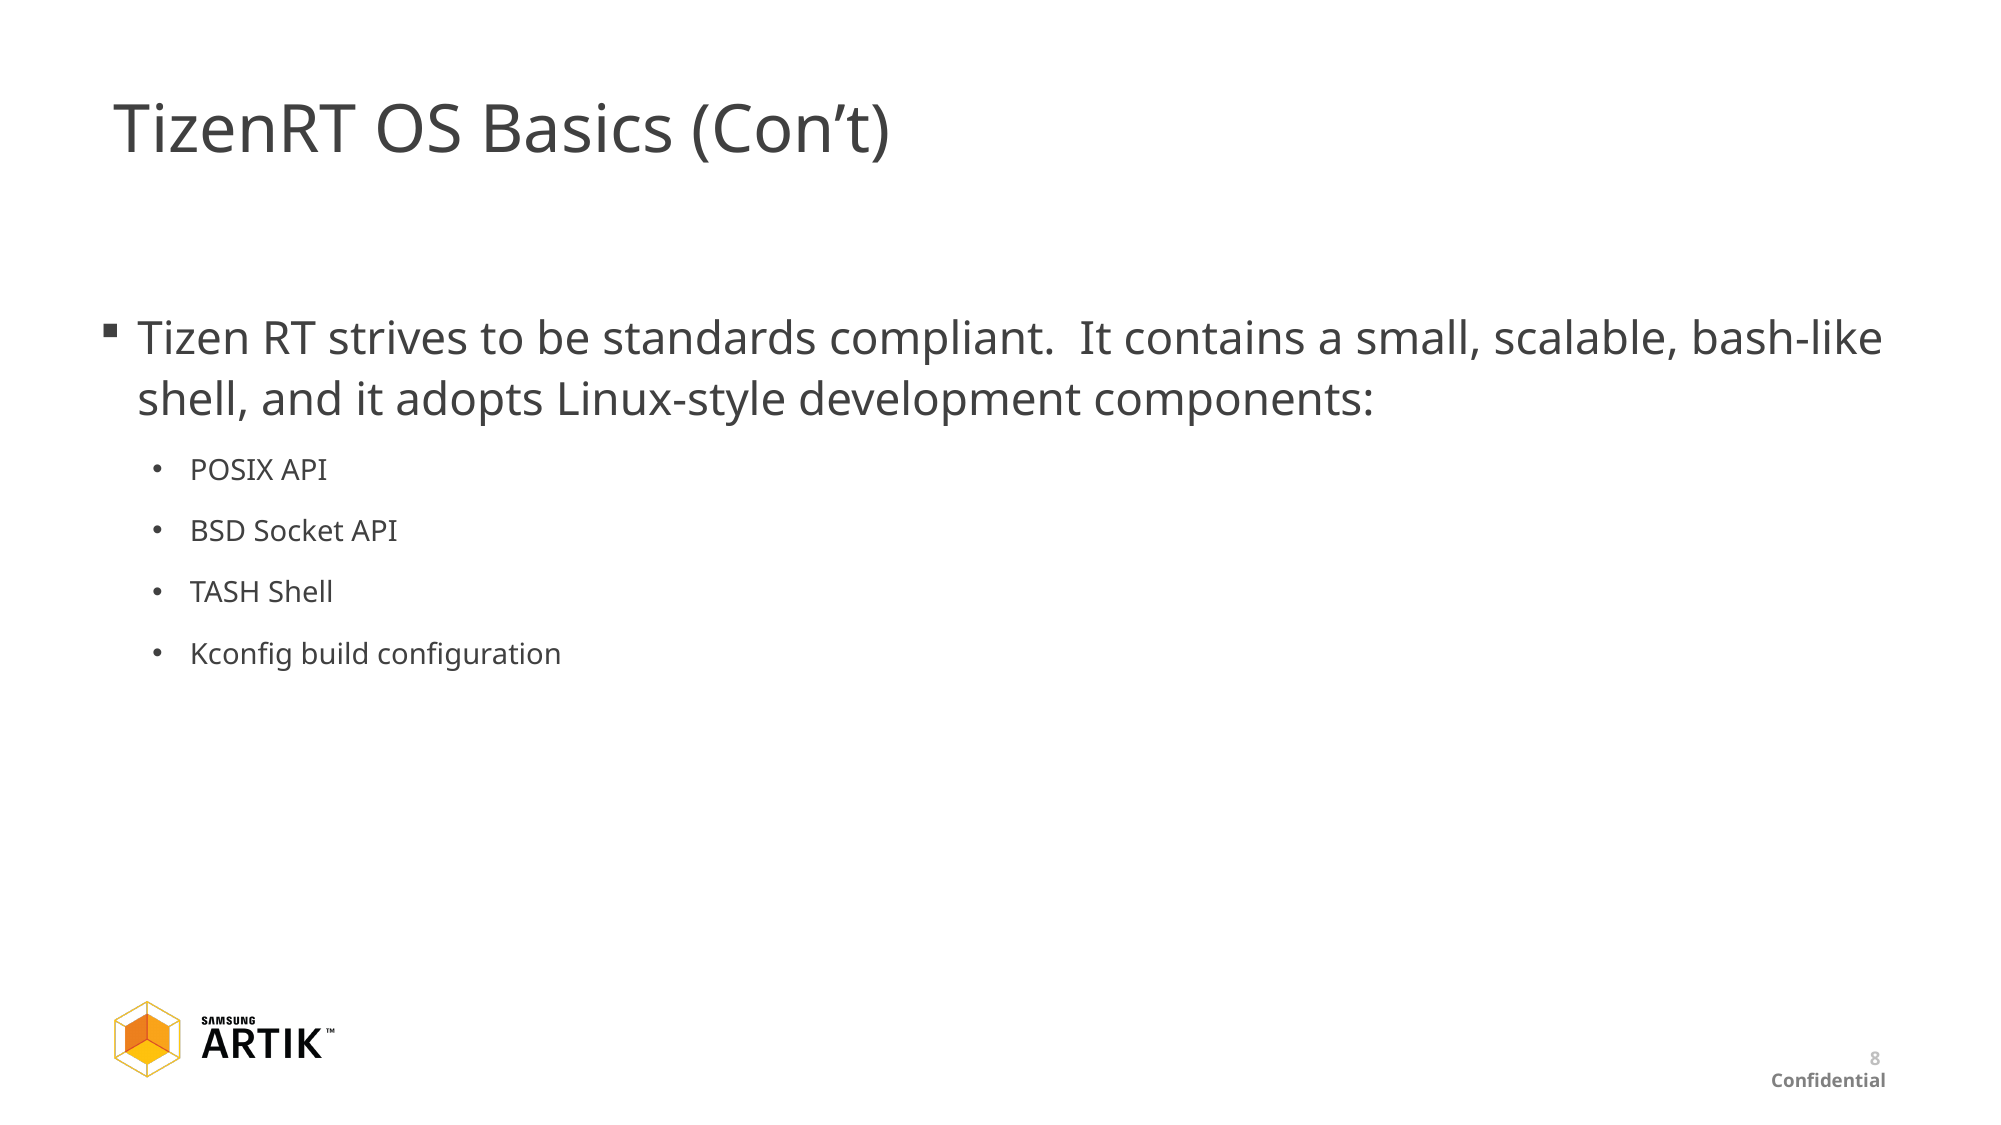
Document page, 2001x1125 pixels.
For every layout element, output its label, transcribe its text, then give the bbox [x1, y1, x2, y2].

title TizenRT OS Basics (Con’t) [113, 85, 1886, 236]
list Tizen RT strives to be standards compliant. It contains a small, scalable, bash-like shell, and it adopts Linux-style development components: POSIX API BSD Socket API TASH Shell Kconfig build configuration [99, 303, 1898, 1125]
